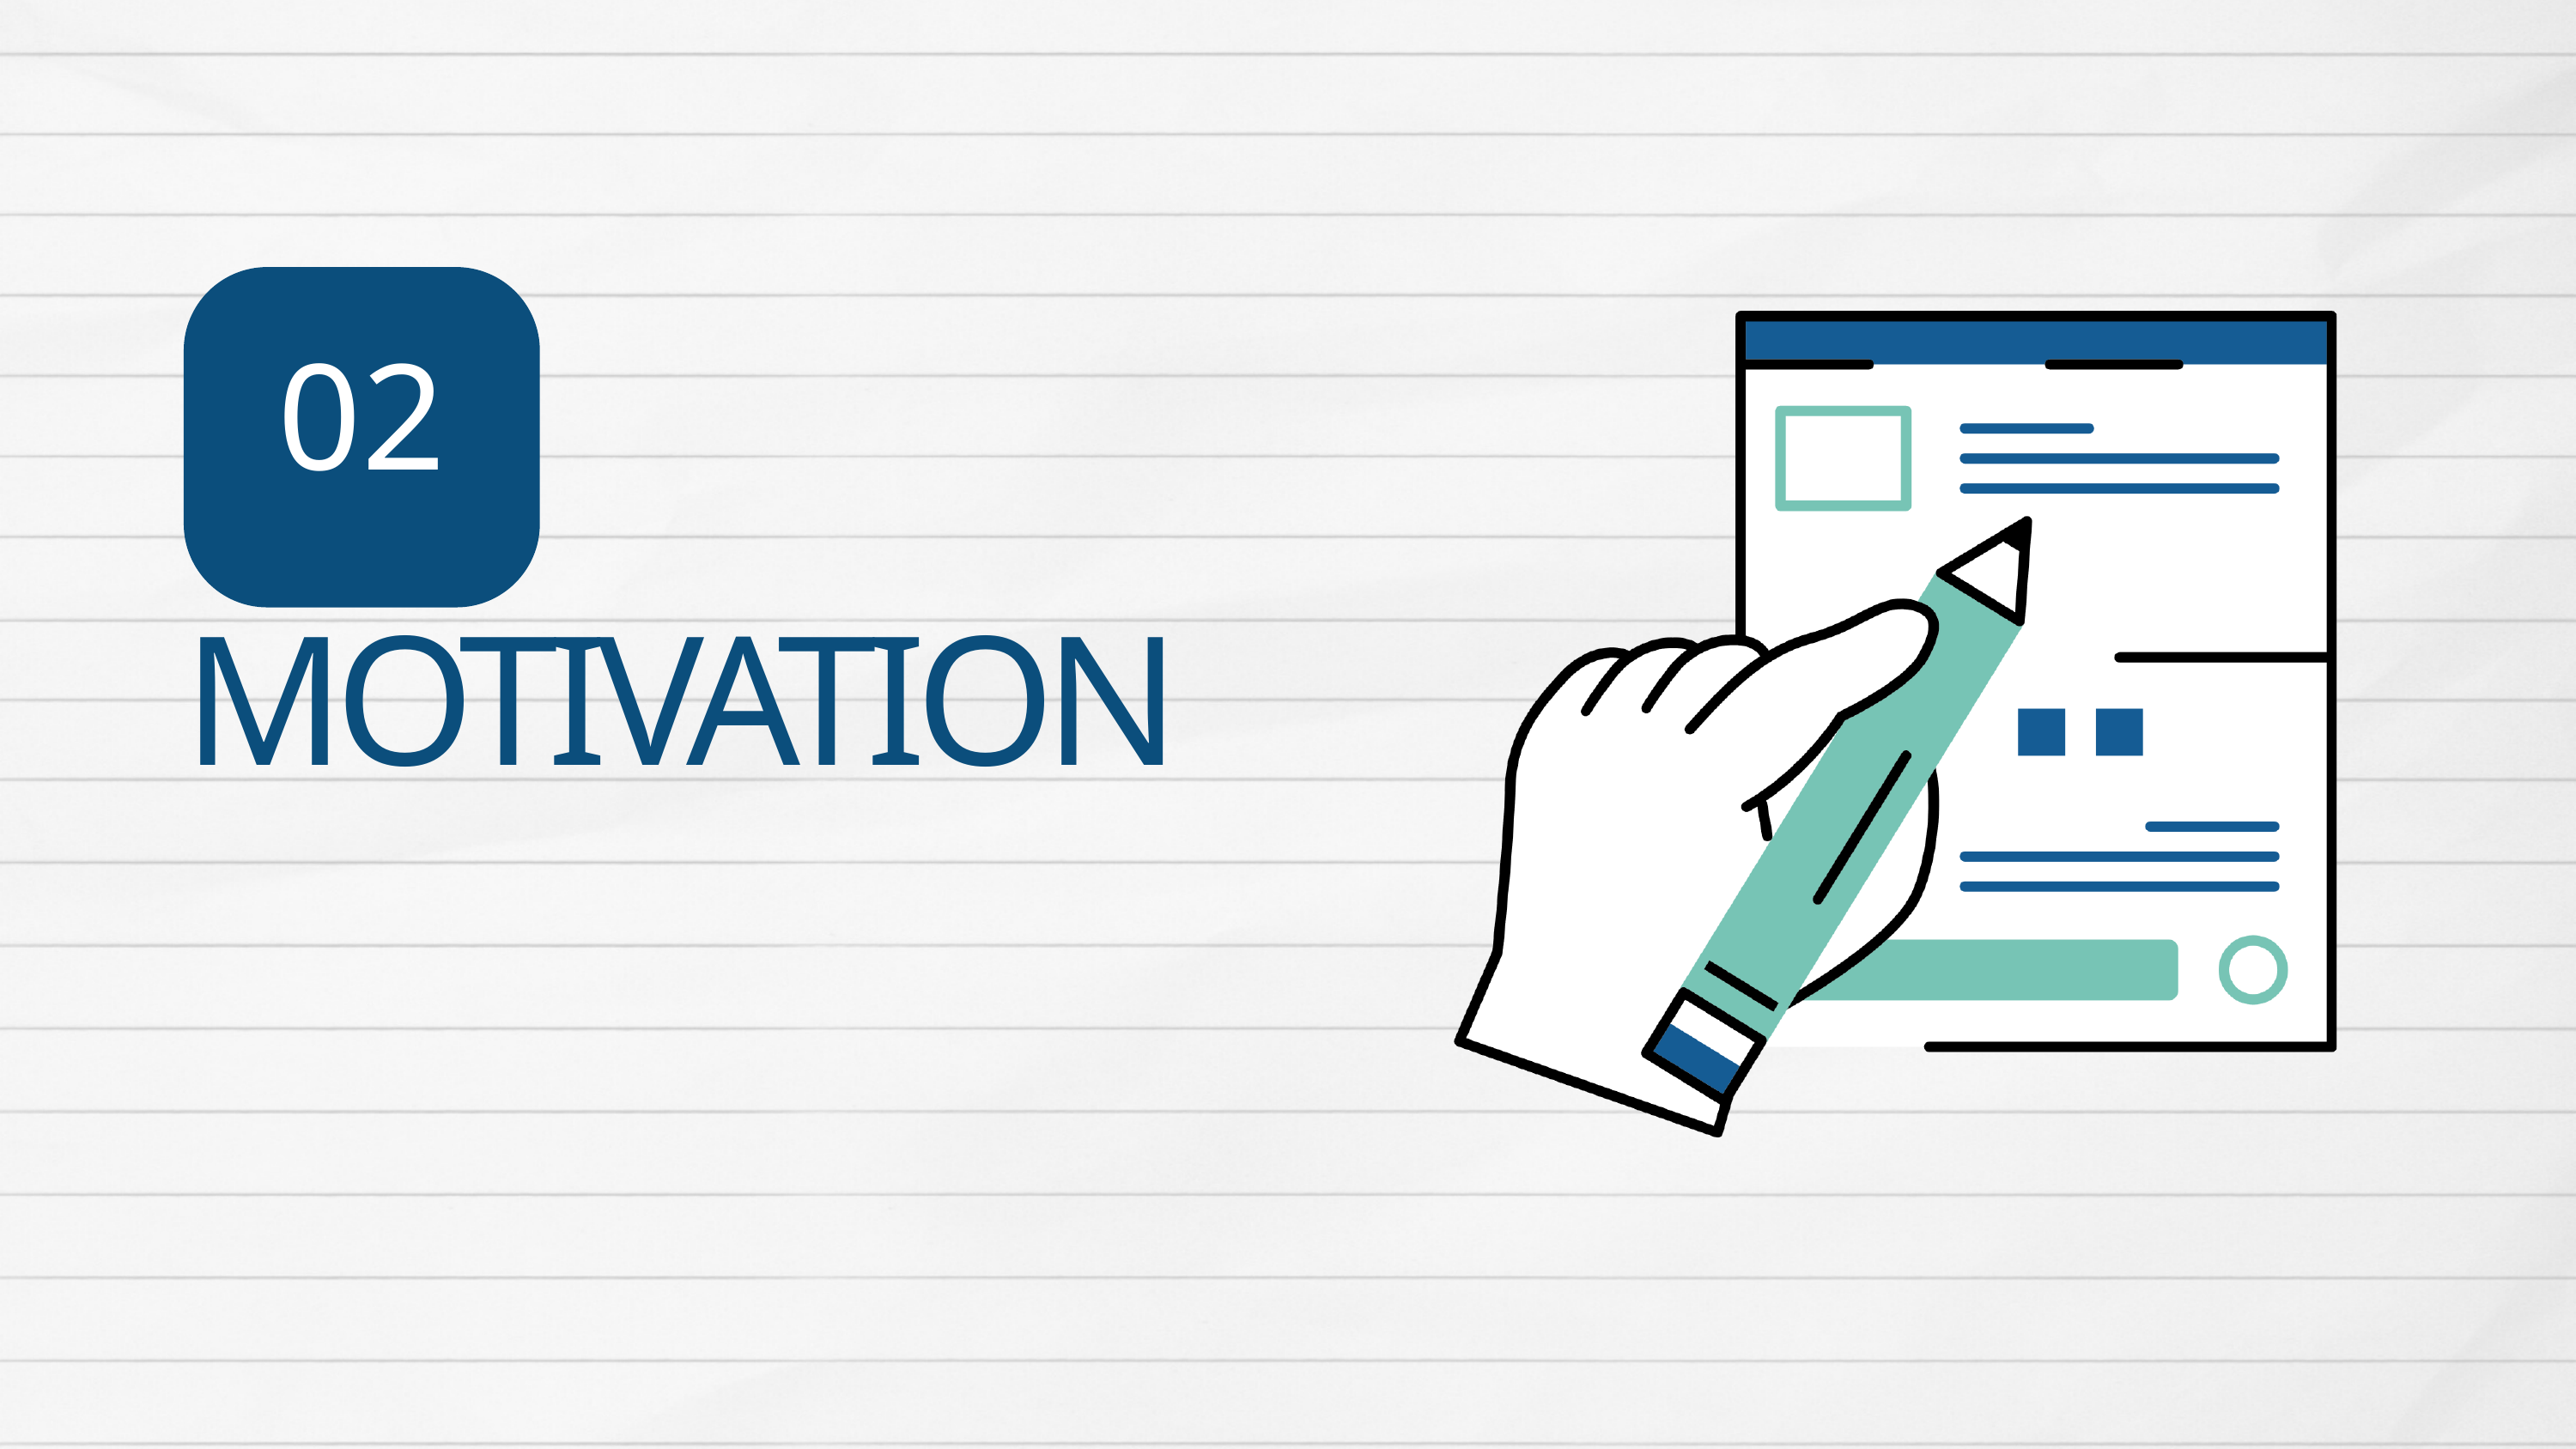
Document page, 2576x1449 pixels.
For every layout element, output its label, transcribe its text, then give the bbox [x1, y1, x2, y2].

text_box [0, 0, 2576, 1449]
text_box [183, 266, 540, 608]
text_box [1453, 311, 2337, 1137]
text_box MOTIVATION [183, 629, 1372, 802]
